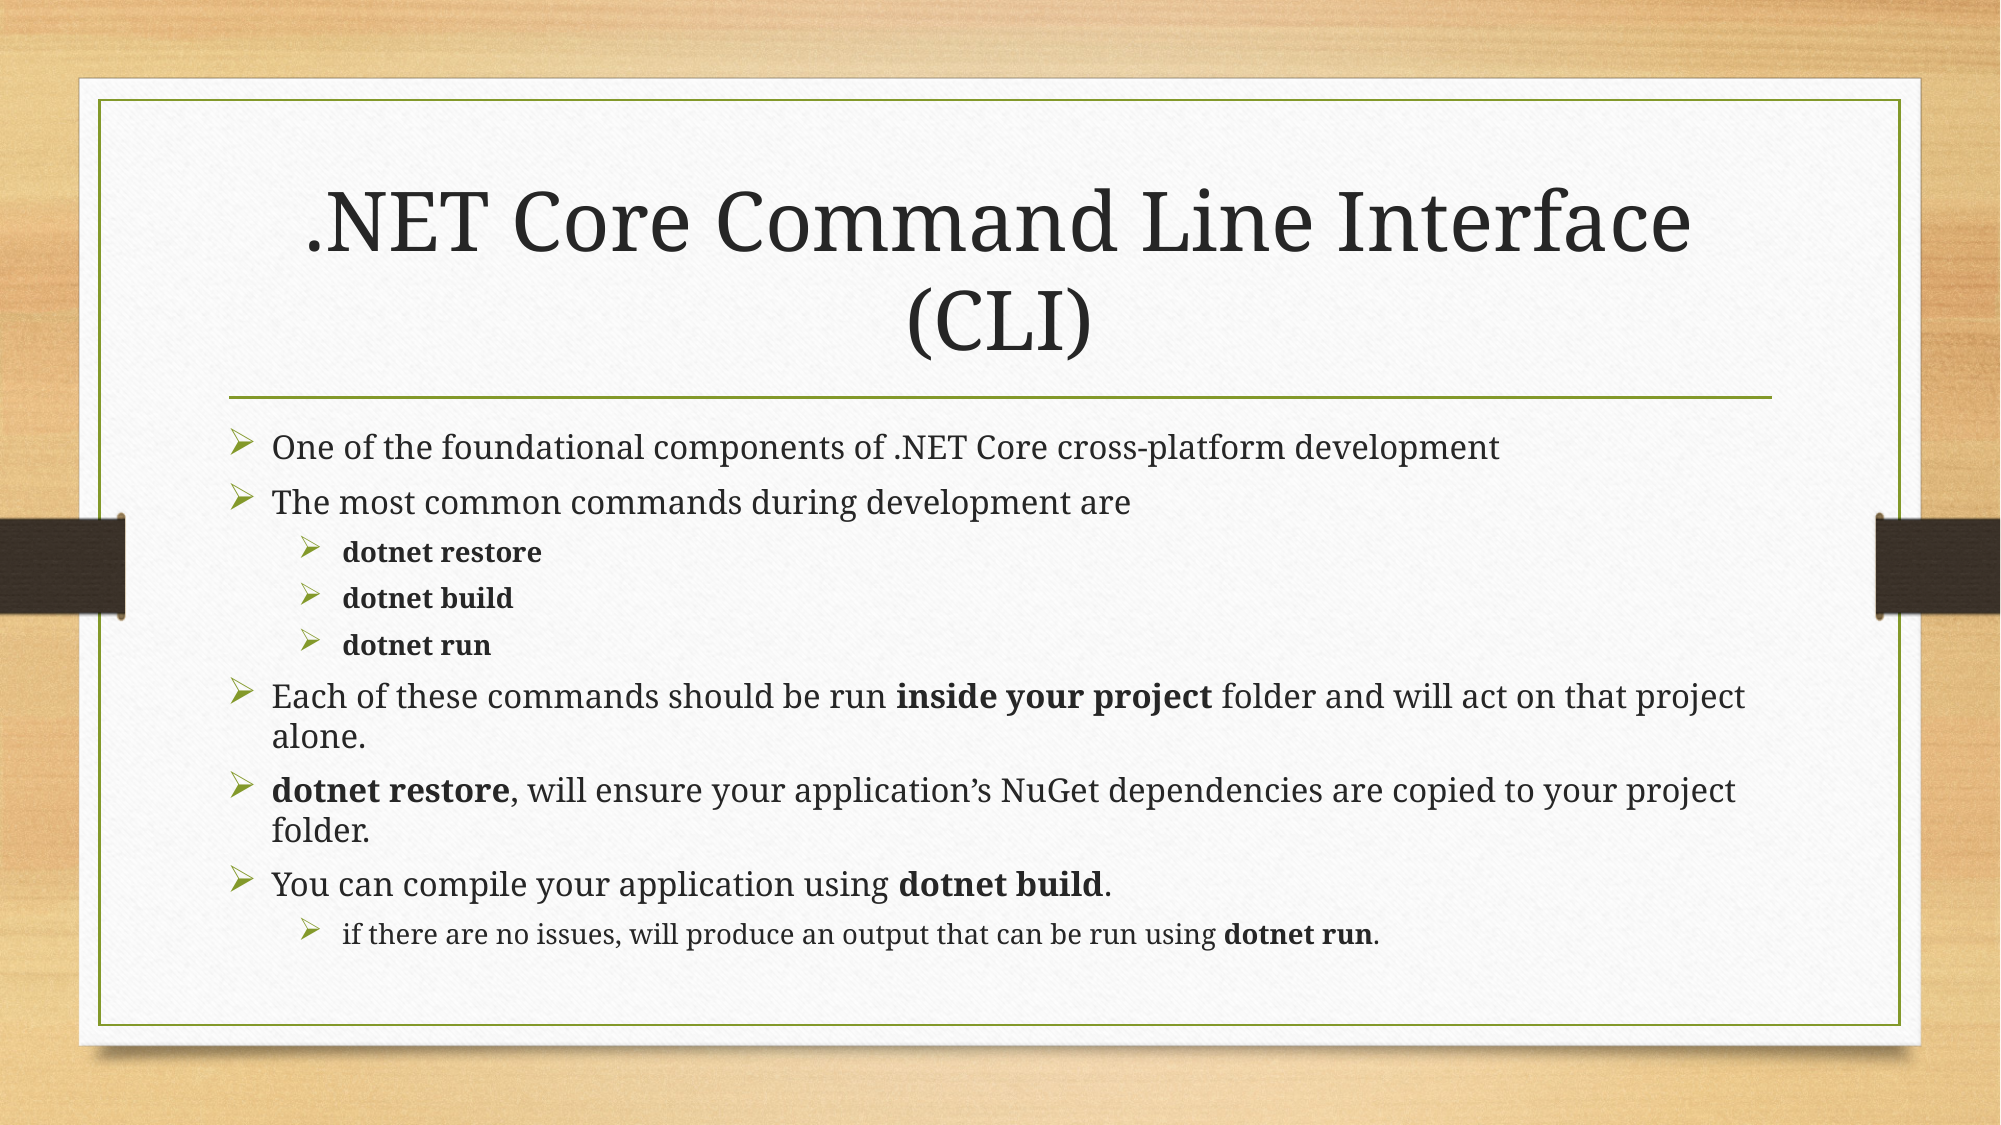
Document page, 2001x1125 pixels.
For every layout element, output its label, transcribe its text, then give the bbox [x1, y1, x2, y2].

picture [0, 0, 2001, 1125]
list One of the foundational components of .NET Core cross-platform development The most common commands during development are dotnet restore dotnet build dotnet run Each of these commands should be run inside your project folder and will act on that project alone. dotnet restore, will ensure your application’s NuGet dependencies are copied to your project folder. You can compile your application using dotnet build. if there are no issues, will produce an output that can be run using dotnet run. [212, 419, 1788, 964]
title .NET Core Command Line Interface (CLI) [212, 161, 1788, 375]
